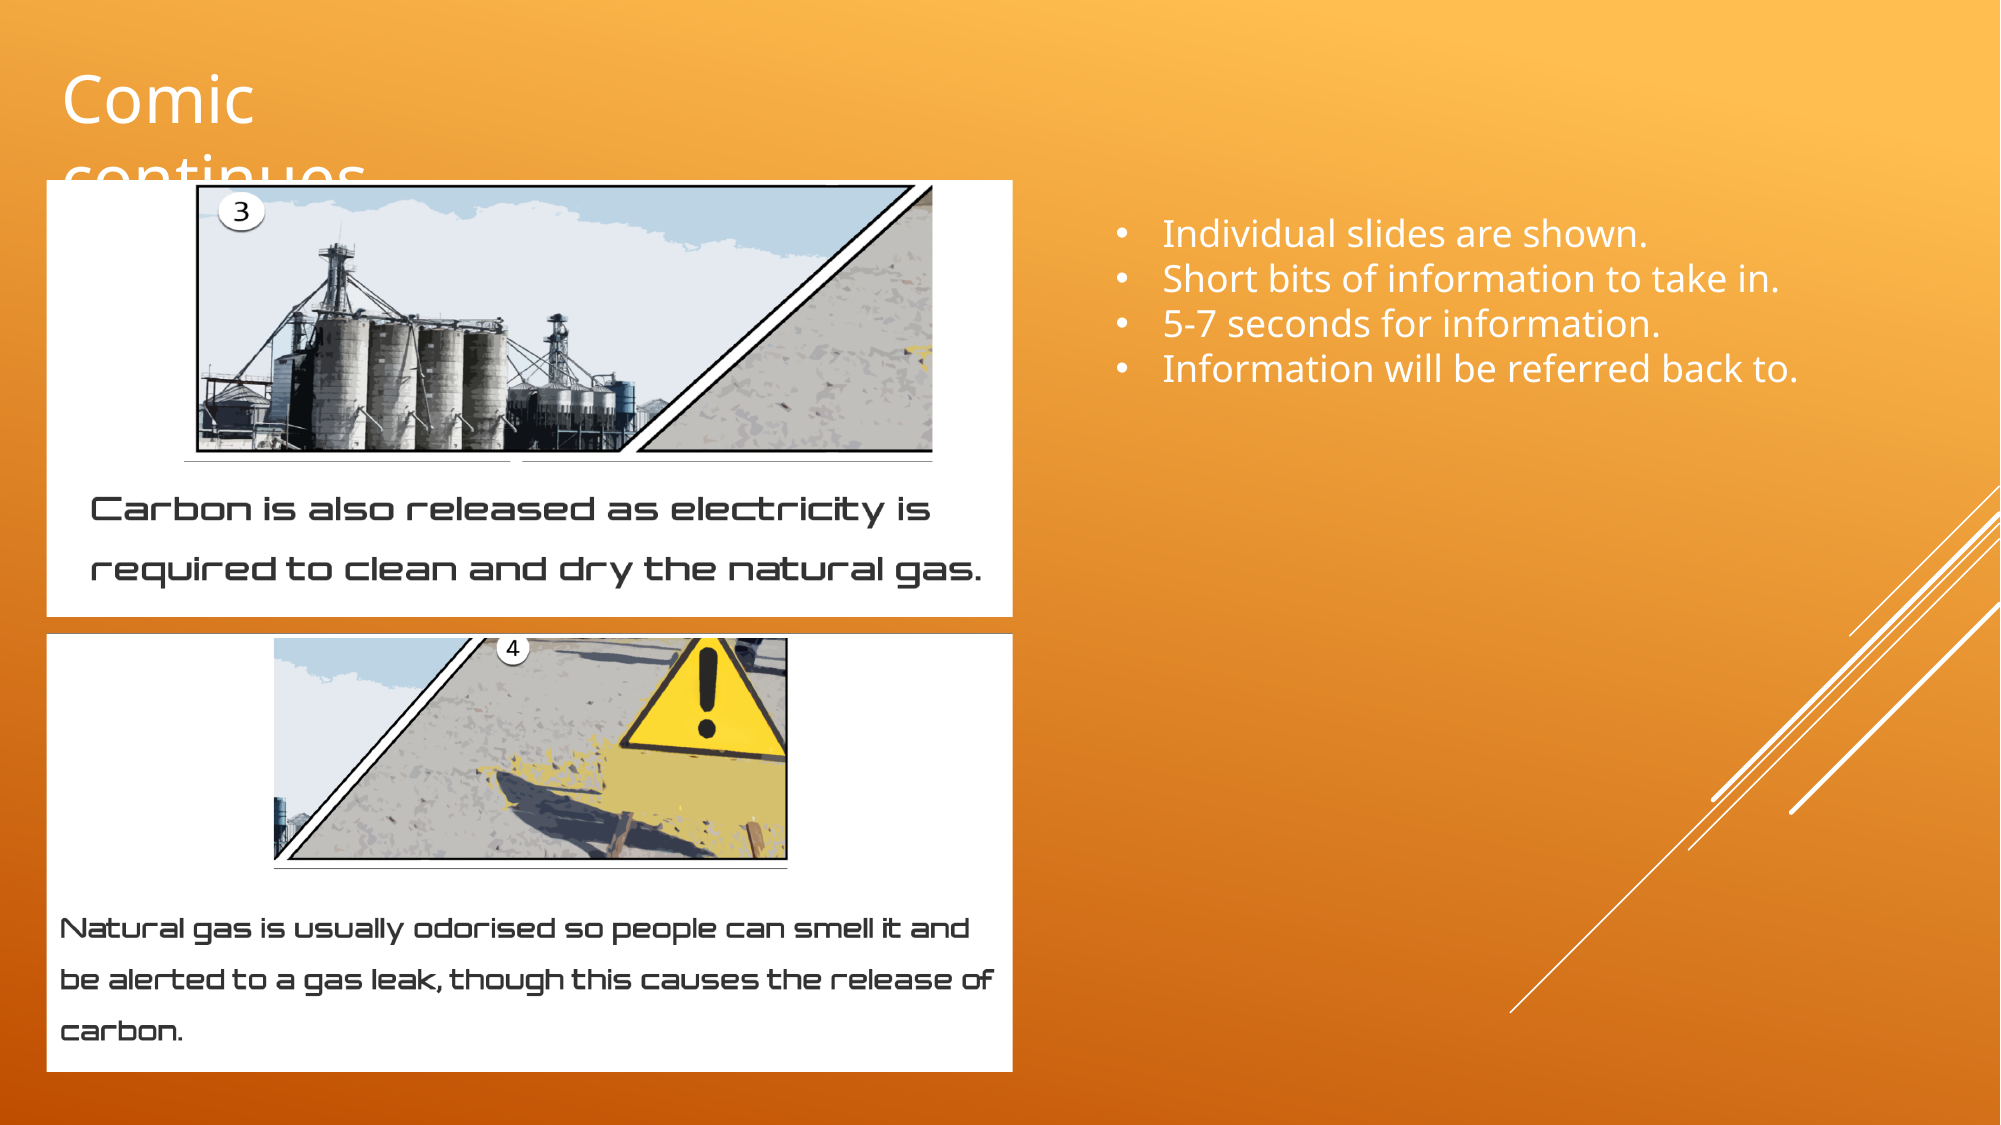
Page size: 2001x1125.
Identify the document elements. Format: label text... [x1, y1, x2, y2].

picture [46, 180, 1013, 618]
picture [46, 633, 1013, 1072]
text_box Comic continues [46, 49, 585, 180]
text_box Individual slides are shown. Short bits of information to take in. 5-7 seconds for information. Information will be referred back to. [1100, 202, 1908, 398]
